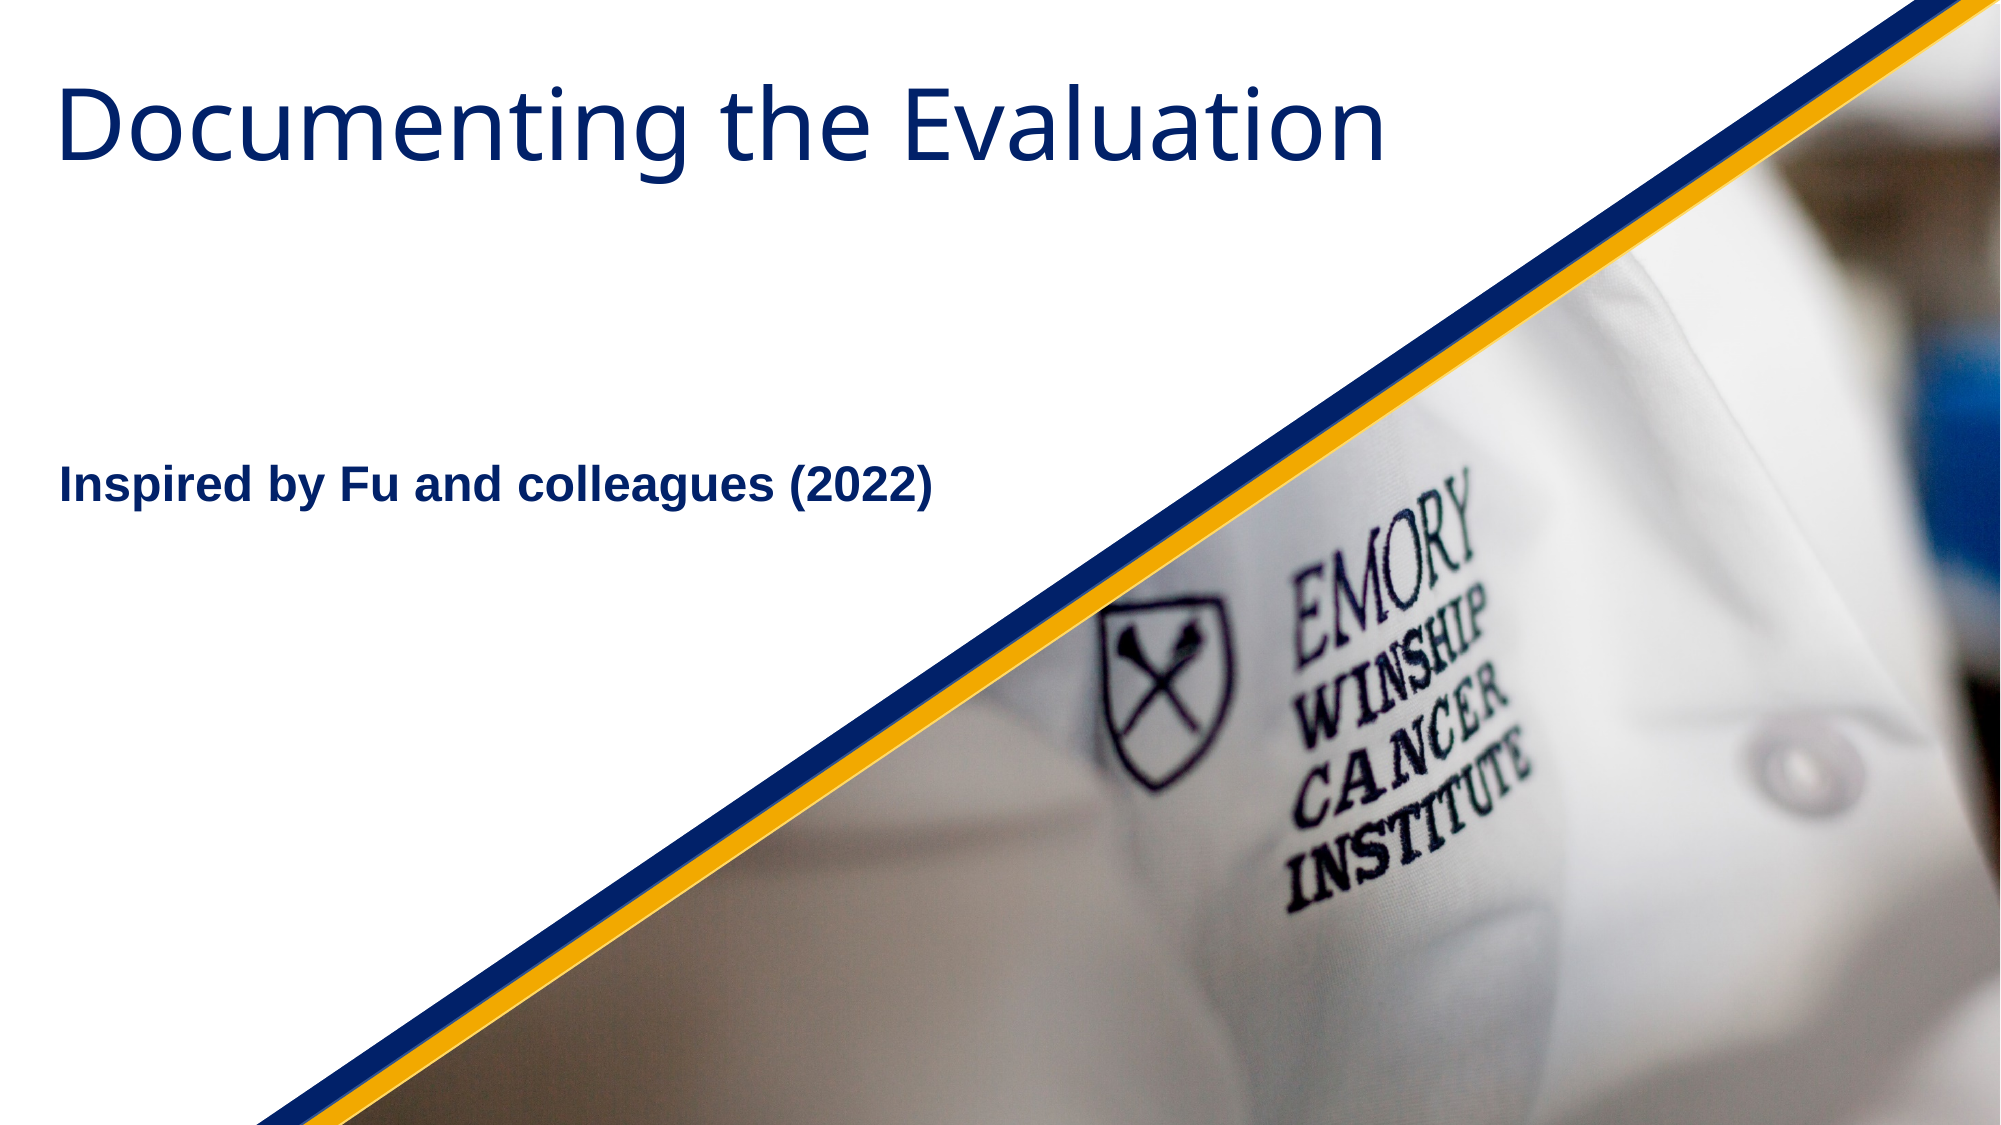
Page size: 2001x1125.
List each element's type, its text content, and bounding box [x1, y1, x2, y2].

title Documenting the Evaluation [38, 44, 1656, 190]
picture [344, 4, 2001, 1125]
subtitle Inspired by Fu and colleagues (2022) [43, 412, 1241, 558]
